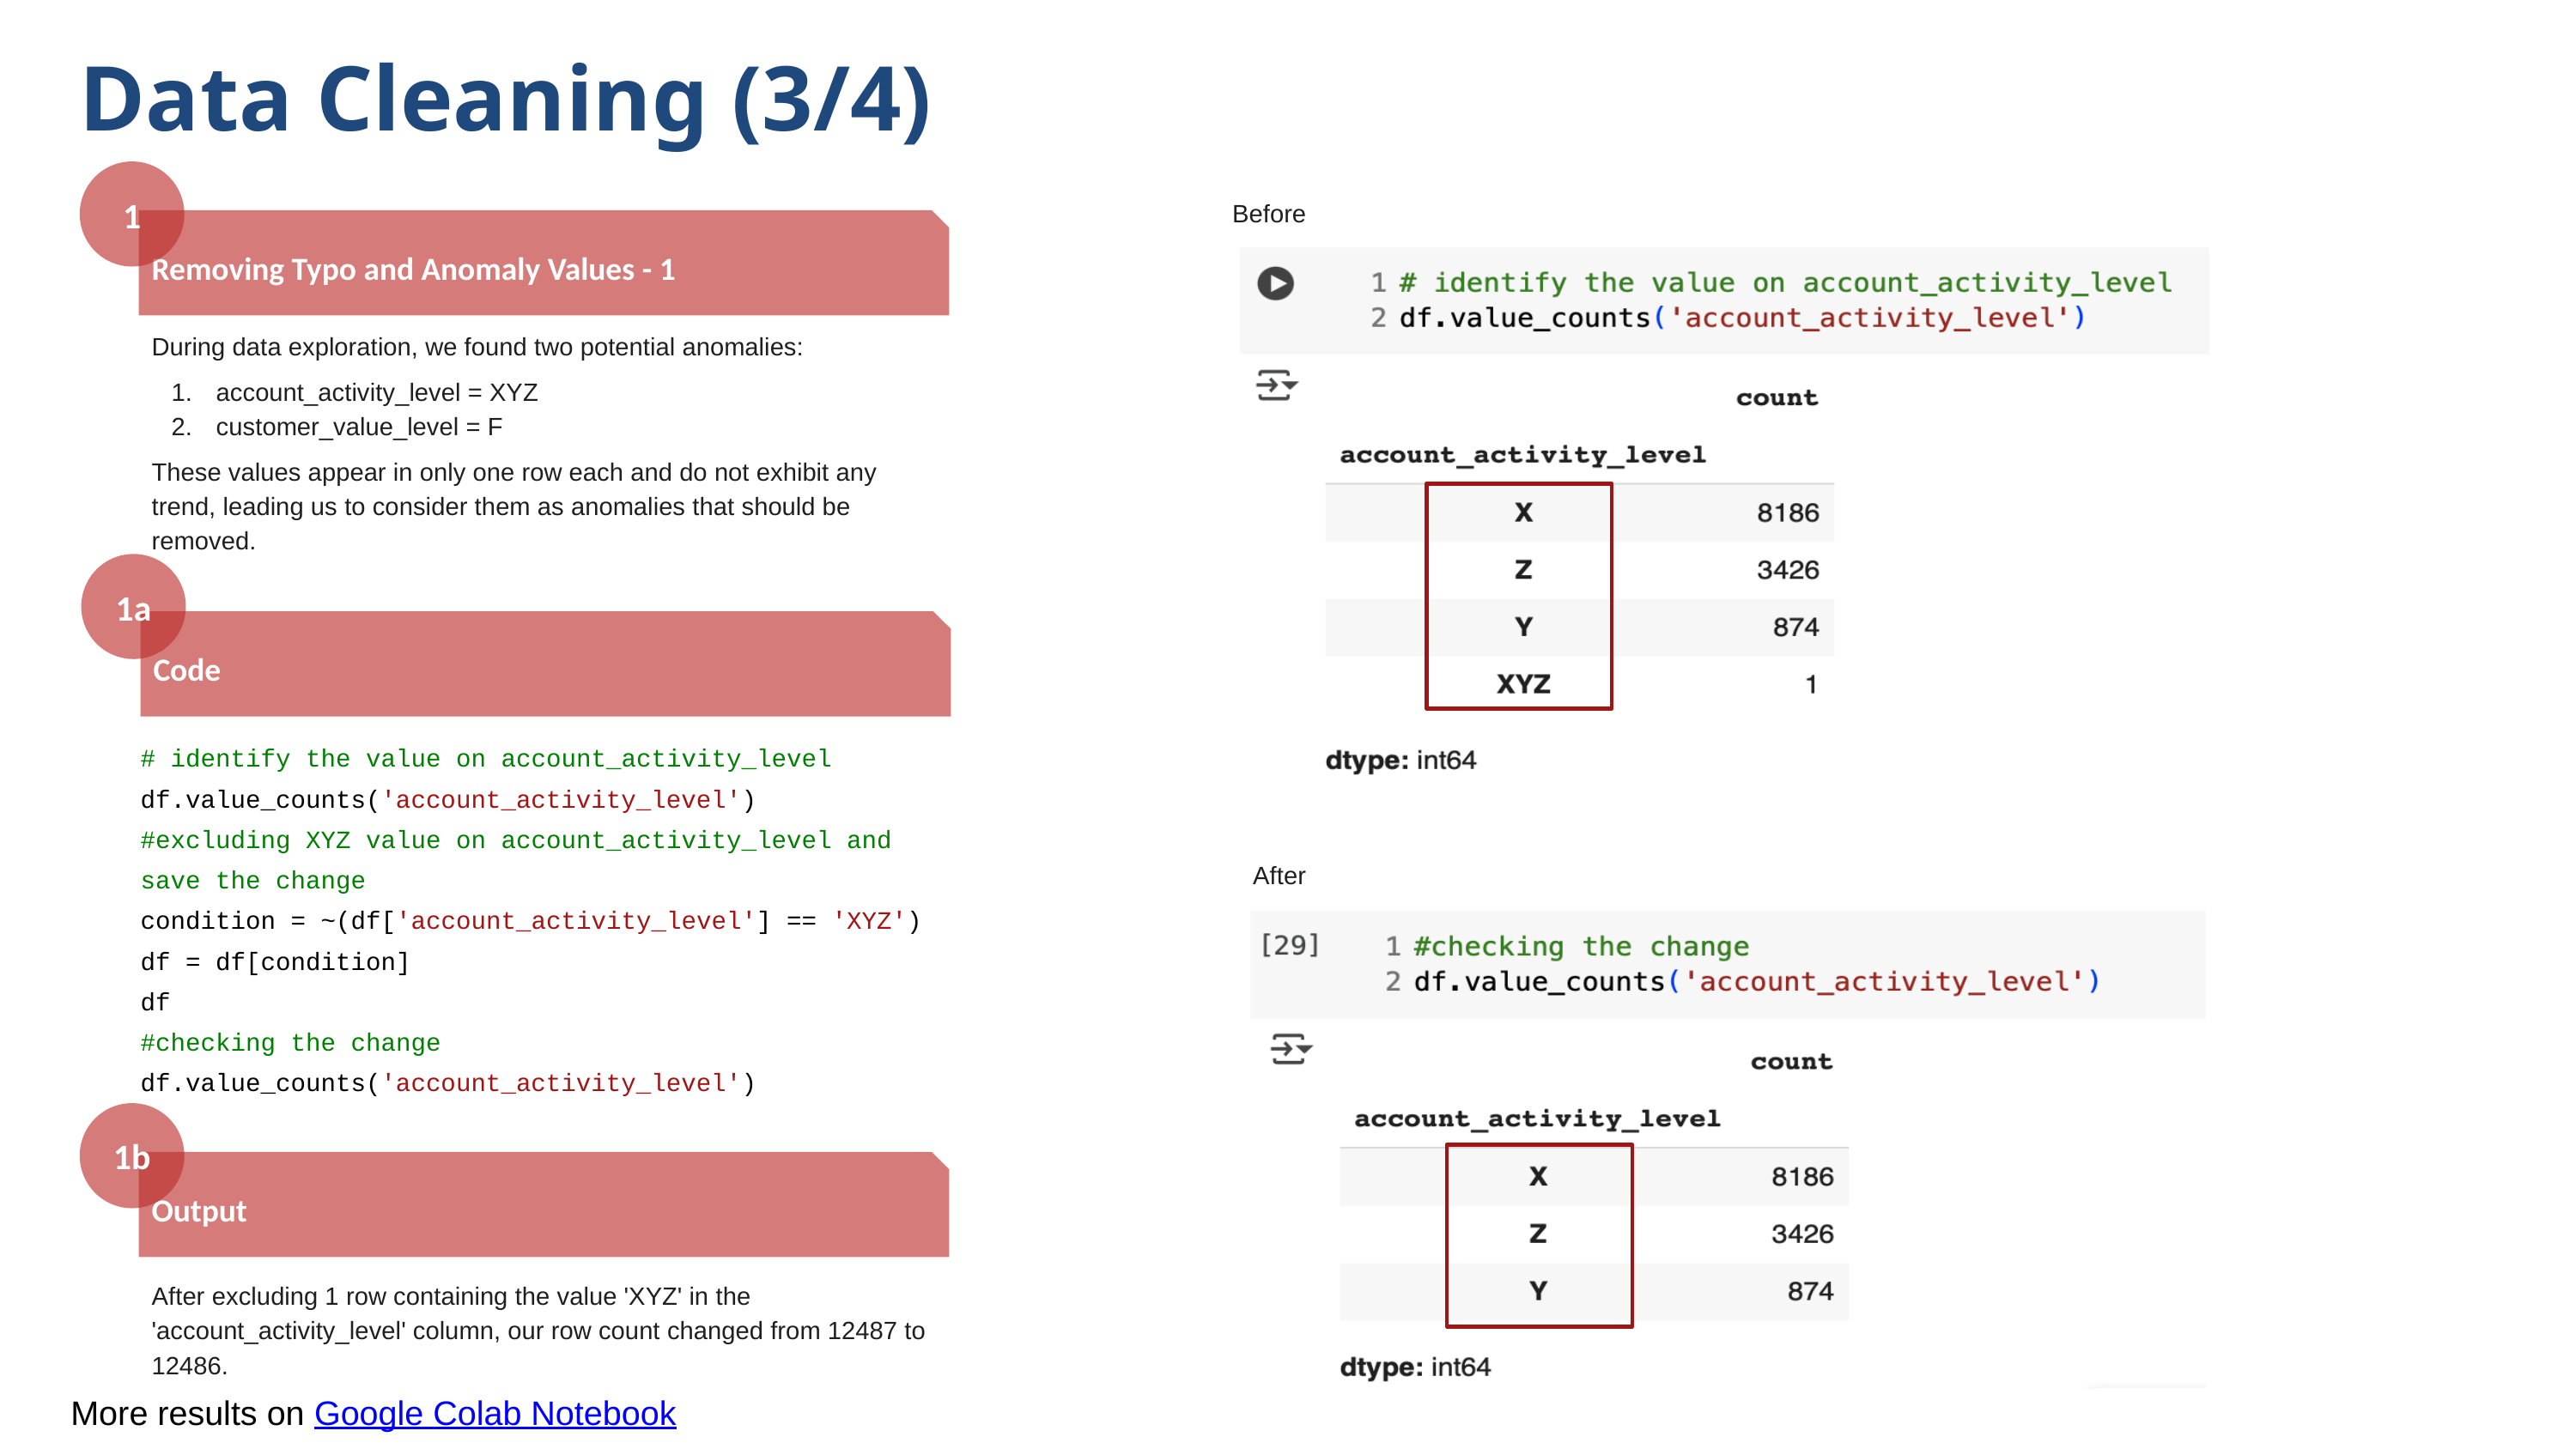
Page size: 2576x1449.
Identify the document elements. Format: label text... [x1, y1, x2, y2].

text_box Code [140, 611, 951, 717]
picture [1236, 893, 2206, 1390]
picture [1239, 244, 2209, 797]
text_box 1a [81, 554, 186, 659]
text_box Output [138, 1151, 950, 1258]
text_box More results on Google Colab Notebook [58, 1378, 1033, 1446]
text_box After [1240, 842, 2244, 903]
text_box Data Cleaning (3/4) [79, 48, 1394, 152]
text_box 1b [79, 1103, 185, 1209]
text_box During data exploration, we found two potential anomalies: account_activity_level = XYZ customer_value_level = F These values appear in only one row each and do not exhibit any trend, leading us to consider them as anomalies that should be removed. [138, 313, 950, 568]
text_box # identify the value on account_activity_level df.value_counts('account_activity_level') #excluding XYZ value on account_activity_level and save the change condition = ~(df['account_activity_level'] == 'XYZ') df = df[condition] df #checking the change df.value_counts('account_activity_level') [140, 731, 963, 1097]
text_box Before [1219, 179, 2223, 240]
text_box 1 [79, 161, 185, 267]
text_box After excluding 1 row containing the value 'XYZ' in the 'account_activity_level' column, our row count changed from 12487 to 12486. [138, 1263, 950, 1392]
text_box Removing Typo and Anomaly Values - 1 [138, 209, 950, 313]
